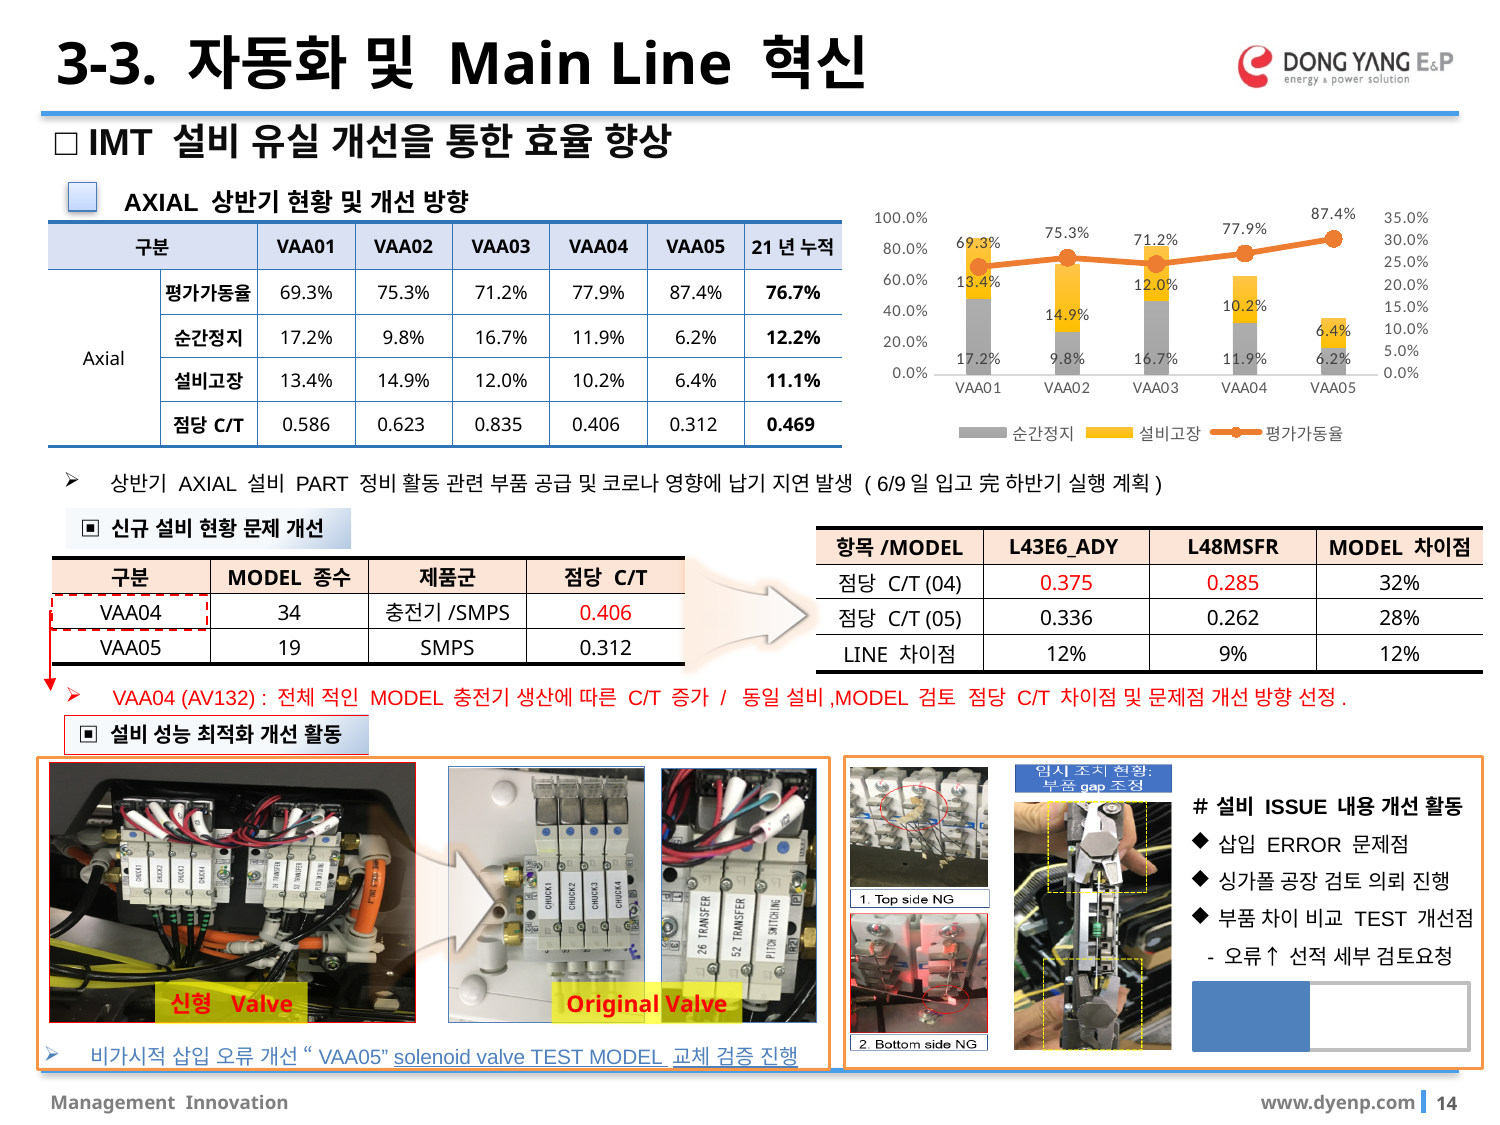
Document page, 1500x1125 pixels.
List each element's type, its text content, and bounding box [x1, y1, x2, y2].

table_cell 0.312 [527, 629, 679, 662]
table_header 제품군 [369, 560, 526, 593]
table_cell 0.375 [984, 565, 1149, 598]
table_cell 17.2% [258, 315, 355, 357]
table_cell 16.7% [453, 315, 549, 357]
table_cell 9% [1150, 635, 1316, 670]
table_cell 28% [1317, 599, 1483, 634]
table_header 점당 C/T [527, 560, 680, 593]
table_header 구분 [48, 224, 257, 269]
table_header VAA03 [453, 224, 549, 269]
table_cell 75.3% [356, 270, 452, 314]
table_cell 19 [211, 629, 368, 662]
table_cell 0.406 [527, 594, 680, 628]
table_cell 12% [984, 635, 1149, 670]
table_header 항목/MODEL [816, 530, 983, 564]
table_cell 0.406 [550, 402, 647, 445]
table_cell 12.2% [745, 315, 842, 357]
table_cell 순간정지 [161, 315, 257, 357]
table_cell 0.586 [258, 402, 355, 445]
table_cell 설비고장 [161, 358, 257, 401]
table_cell 6.2% [648, 315, 744, 357]
text_box ▣ 설비 성능 최적화 개선 활동 [63, 714, 369, 755]
table_cell 32% [1317, 565, 1483, 598]
table_cell Axial [48, 270, 160, 445]
table_cell 10.2% [550, 358, 647, 401]
table_cell 충전기/SMPS [369, 594, 526, 628]
table_cell VAA05 [57, 629, 210, 662]
table_cell 0.469 [745, 402, 842, 445]
table_header L43E6_ADY [984, 530, 1149, 564]
table_cell 11.1% [745, 358, 842, 401]
table_cell 점당 C/T (05) [820, 599, 983, 634]
picture [1234, 42, 1457, 91]
table_cell 77.9% [550, 270, 647, 314]
table_header MODEL 차이점 [1317, 530, 1483, 564]
chart [861, 205, 1442, 451]
table_cell 76.7% [745, 270, 842, 314]
table_header VAA05 [648, 224, 744, 269]
table_cell 0.336 [984, 599, 1149, 634]
table_cell 0.262 [1150, 599, 1316, 634]
table_cell 0.623 [356, 402, 452, 445]
table_header VAA04 [550, 224, 647, 269]
text_box □ IMT 설비 유실 개선을 통한 효율 향상 [39, 113, 1068, 174]
text_box VAA04 (AV132) : 전체 적인 MODEL 충전기 생산에 따른 C/T 증가 / 동일 설비,MODEL 검토 점당 C/T 차이점 및 문제점 개선 방향 선정. [50, 664, 1471, 717]
table_cell 69.3% [258, 270, 355, 314]
table_cell 0.312 [648, 402, 744, 445]
table_cell 0.835 [453, 402, 549, 445]
table_header 21년 누적 [745, 224, 842, 269]
table_cell 71.2% [453, 270, 549, 314]
text_box 상반기 AXIAL 설비 PART 정비 활동 관련 부품 공급 및 코로나 영향에 납기 지연 발생 ( 6/9일 입고 完 하반기 실행 계획) [49, 450, 1469, 503]
table_cell 점당C/T [161, 402, 257, 445]
table_header 구분 [52, 560, 210, 593]
table_header L48MSFR [1150, 530, 1316, 564]
table_cell 9.8% [356, 315, 452, 357]
table_cell 34 [211, 594, 368, 628]
table_header VAA01 [258, 232, 355, 269]
table_cell 0.285 [1150, 565, 1316, 598]
table_cell SMPS [369, 629, 526, 662]
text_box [68, 178, 498, 225]
table_header MODEL 종수 [211, 560, 368, 593]
text_box ▣ 신규 설비 현황 문제 개선 [65, 508, 352, 549]
table_cell 6.4% [648, 358, 744, 401]
text_box [50, 593, 209, 632]
table_cell 14.9% [356, 358, 452, 401]
text_box 3-3. 자동화 및 Main Line 혁신 [41, 19, 1152, 105]
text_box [28, 756, 1500, 1075]
table_cell 13.4% [258, 358, 355, 401]
table_header VAA02 [356, 232, 452, 269]
table_cell 87.4% [648, 270, 744, 314]
table_cell LINE 차이점 [820, 635, 983, 670]
table_cell 점당 C/T (04) [820, 565, 983, 598]
table_cell 11.9% [550, 315, 647, 357]
table_cell 12% [1317, 635, 1483, 670]
picture [687, 551, 813, 680]
table_cell 12.0% [453, 358, 549, 401]
table_cell 평가가동율 [161, 270, 257, 314]
